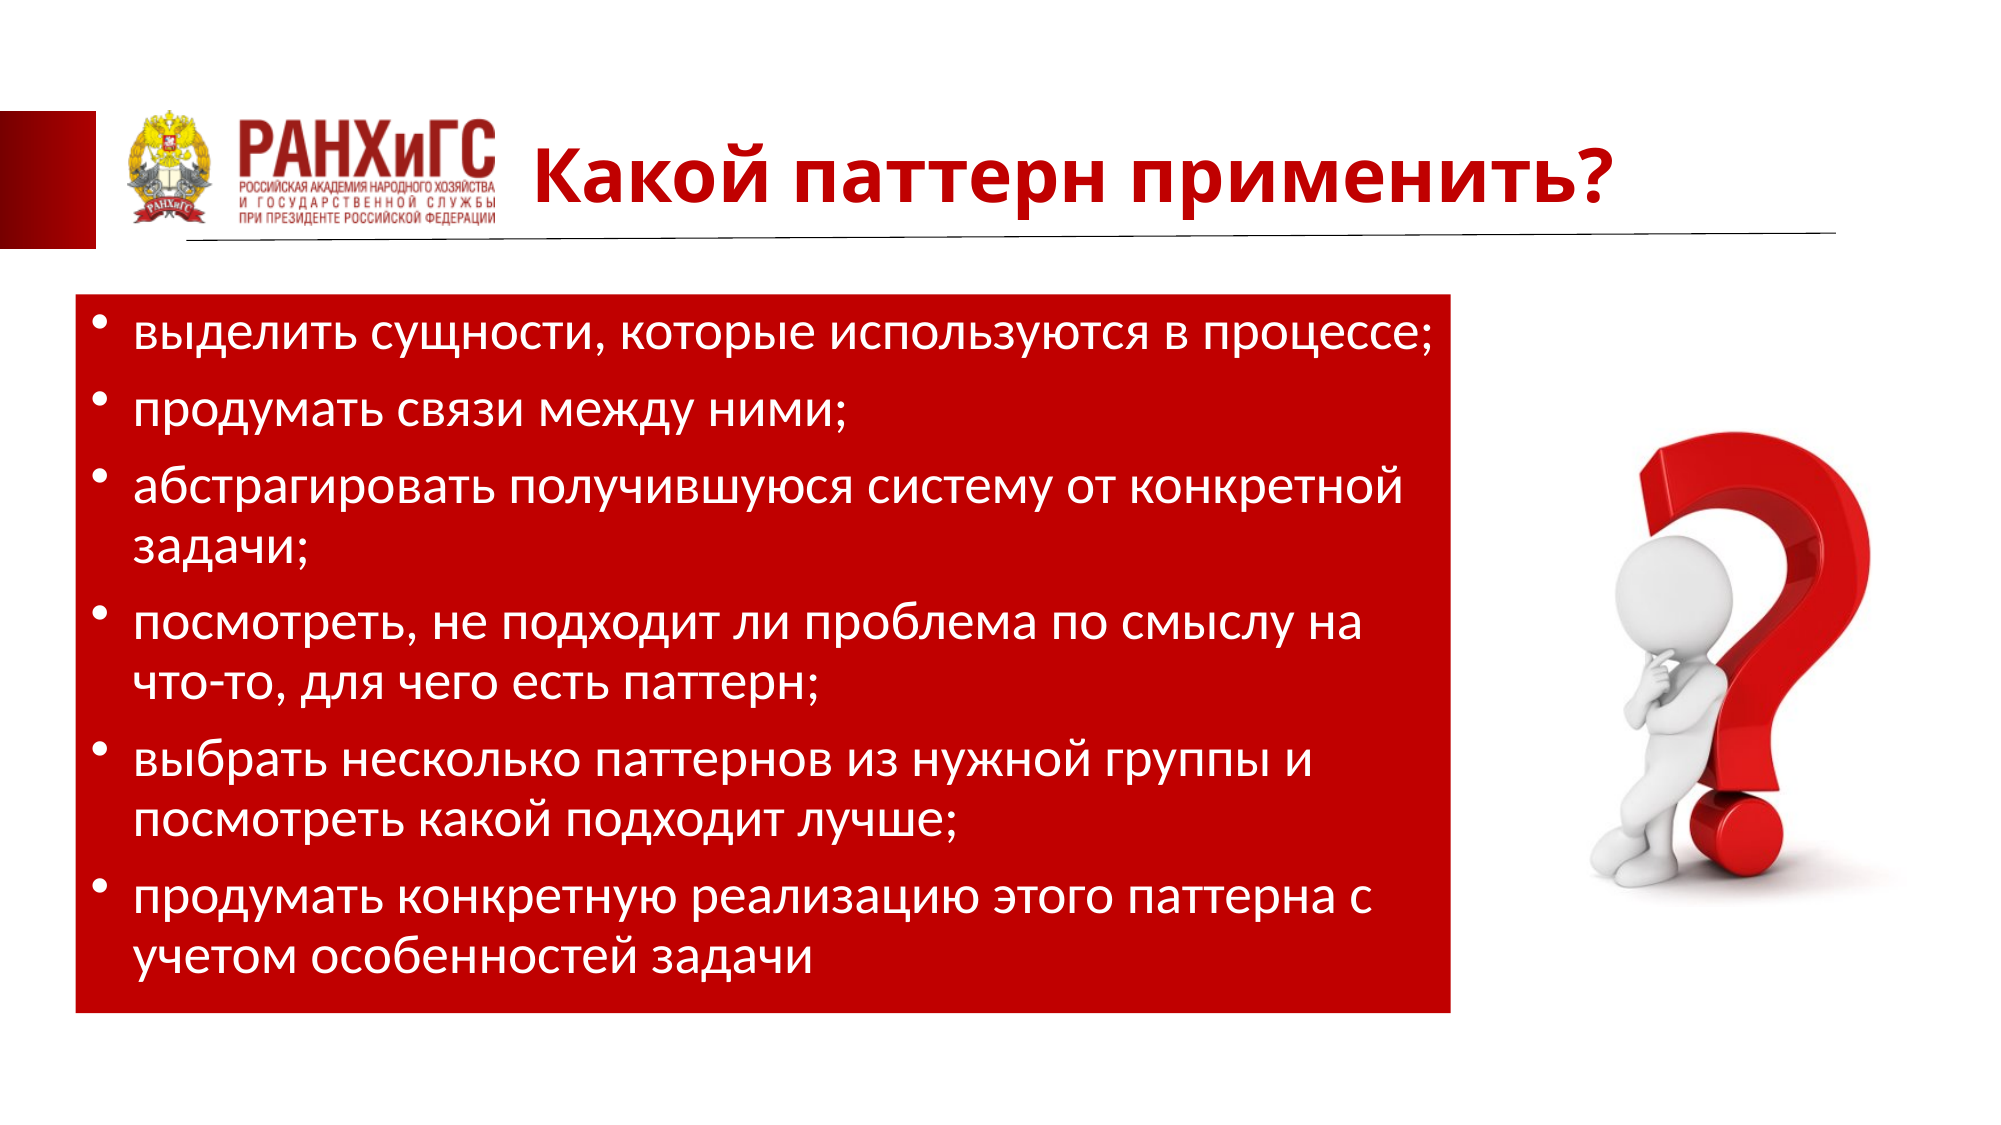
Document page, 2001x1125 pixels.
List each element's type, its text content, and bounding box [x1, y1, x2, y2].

picture [127, 110, 495, 226]
subtitle выделить сущности, которые используются в процессе; продумать связи между ними; абстрагировать получившуюся систему от конкретной задачи; посмотреть, не подходит ли проблема по смыслу на что-то, для чего есть паттерн; выбрать несколько паттернов из нужной группы и посмотреть какой подходит лучше; продумать конкретную реализацию этого паттерна с учетом особенностей задачи [75, 294, 1451, 1014]
picture [1468, 410, 1963, 907]
title Какой паттерн применить? [512, 112, 1633, 227]
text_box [186, 233, 1836, 241]
picture [0, 111, 96, 249]
